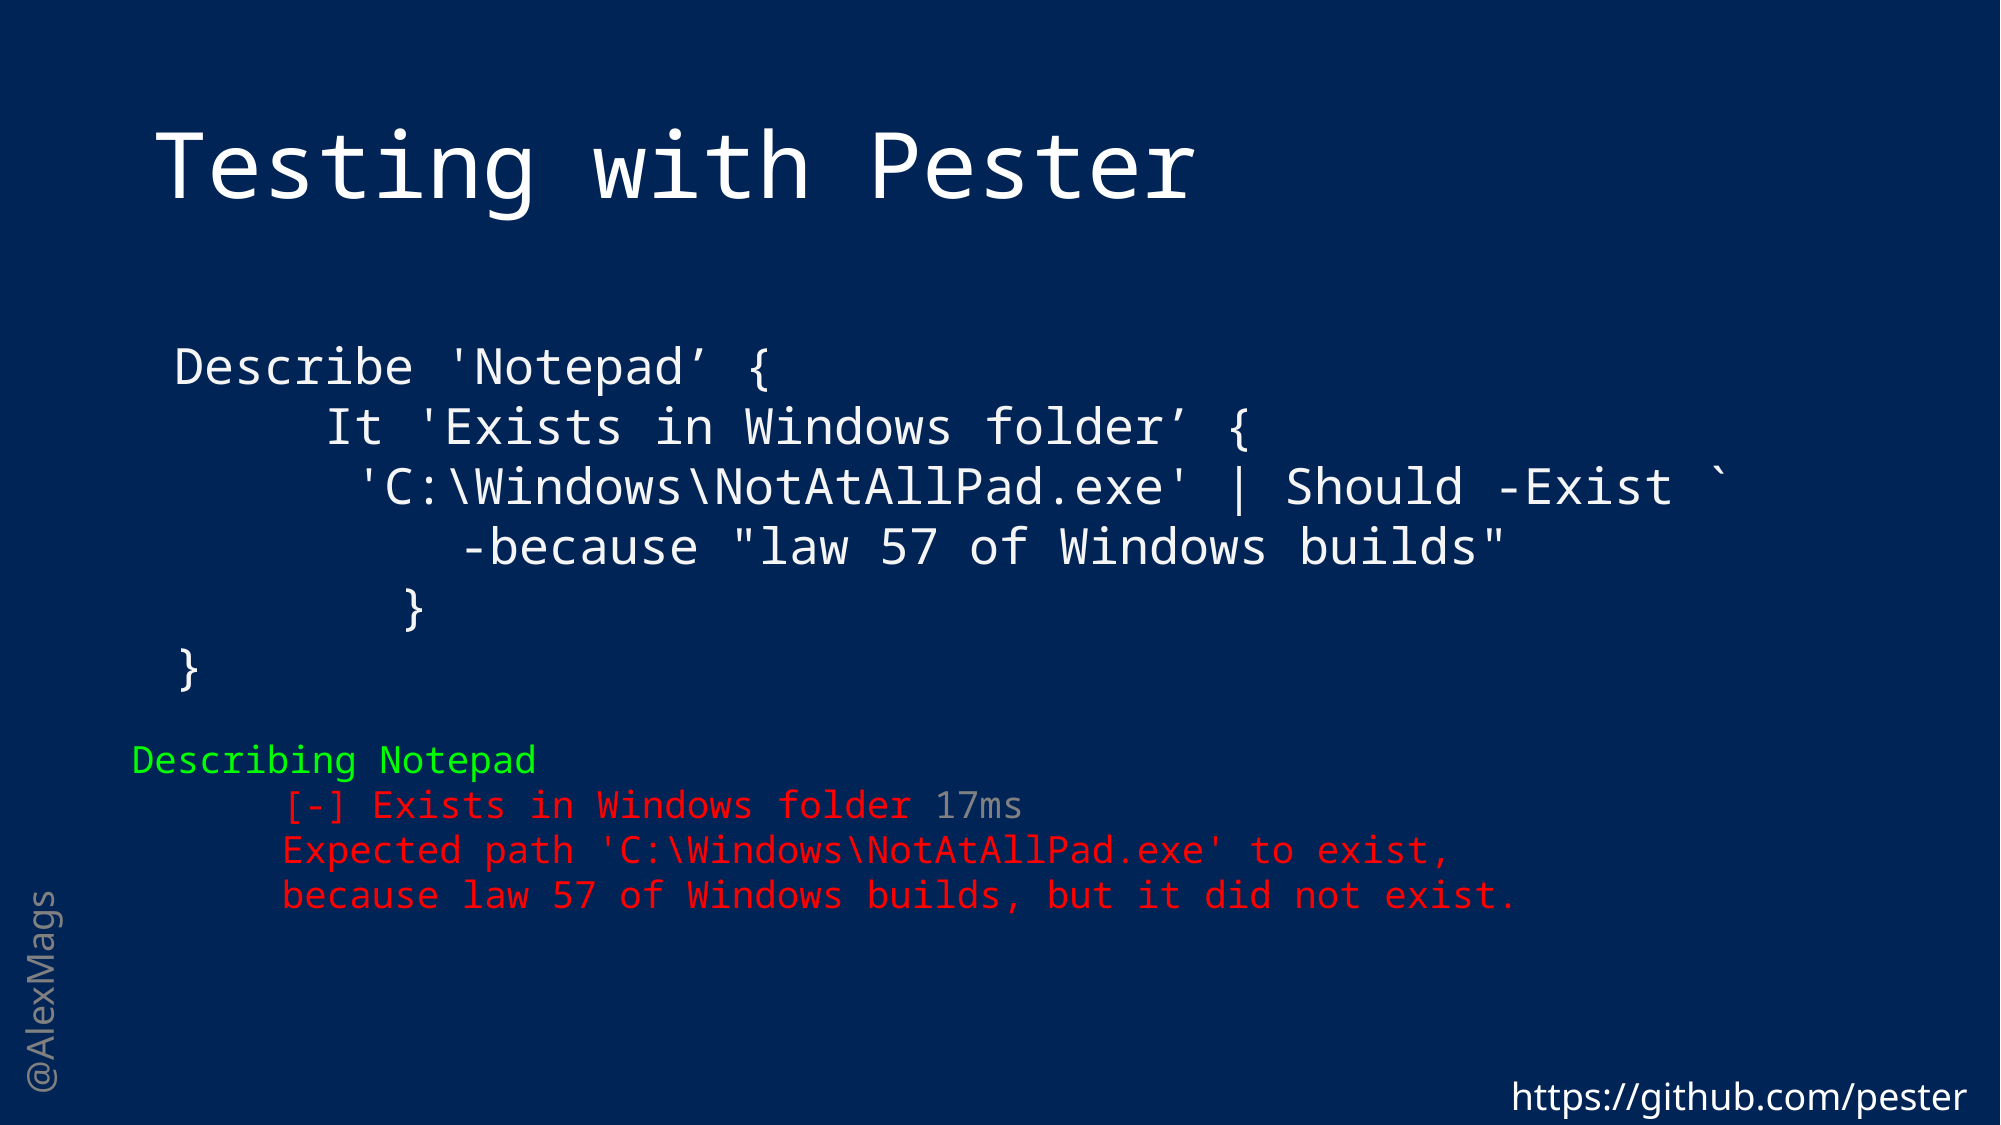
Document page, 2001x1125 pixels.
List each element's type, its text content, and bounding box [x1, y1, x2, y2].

text_box https://github.com/pester [537, 1065, 1983, 1125]
text_box Describing Notepad [-] Exists in Windows folder 17ms Expected path 'C:\Windows\NotAtAllPad.exe' to exist, because law 57 of Windows builds, but it did not exist. [117, 728, 1964, 924]
title Testing with Pester [137, 59, 1863, 278]
text_box Describe 'Notepad’ { It 'Exists in Windows folder’ { 'C:\Windows\NotAtAllPad.exe' | Should -Exist ` -because "law 57 of Windows builds" } } [159, 327, 2000, 763]
